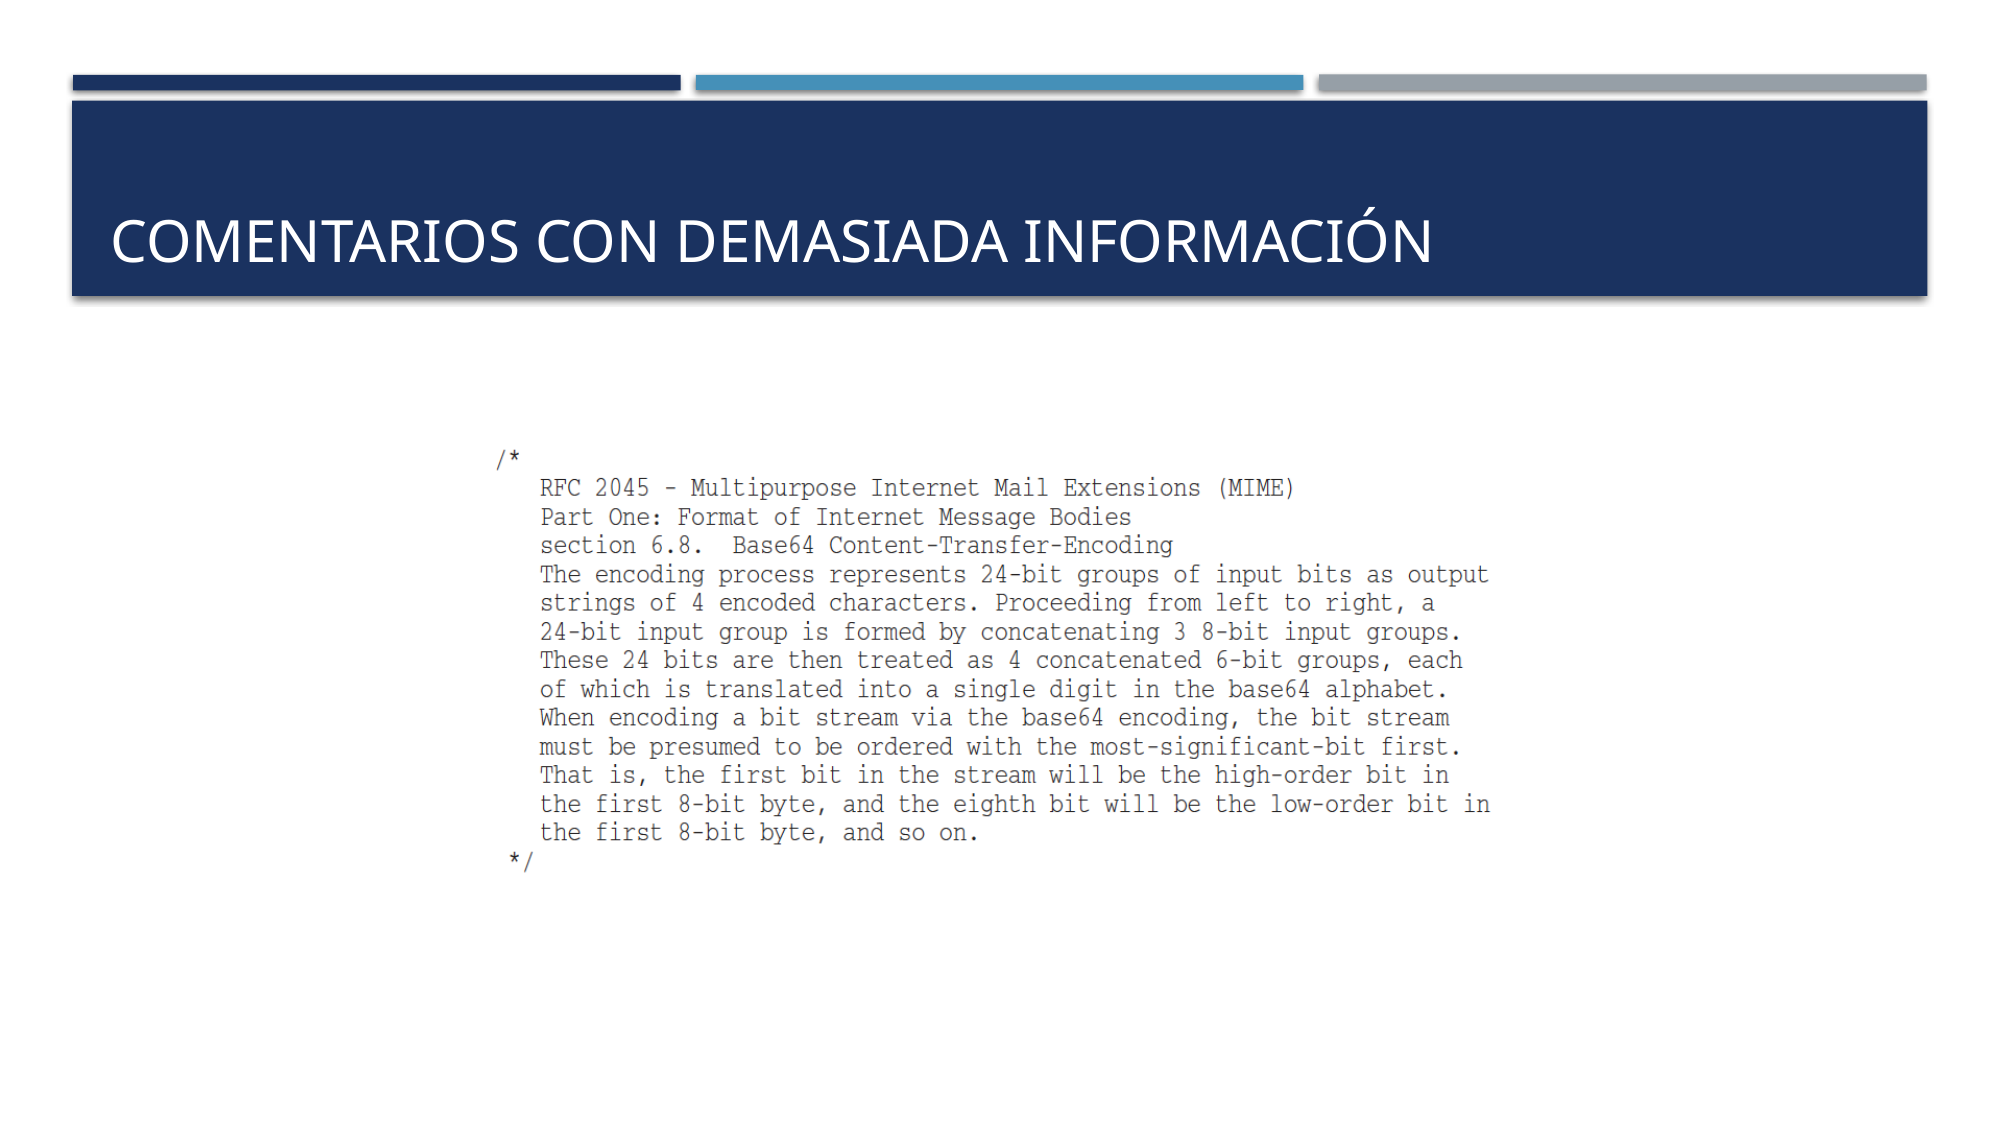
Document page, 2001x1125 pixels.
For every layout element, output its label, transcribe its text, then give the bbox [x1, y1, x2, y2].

picture [471, 431, 1529, 881]
title Comentarios con demasiada información [95, 115, 1905, 282]
